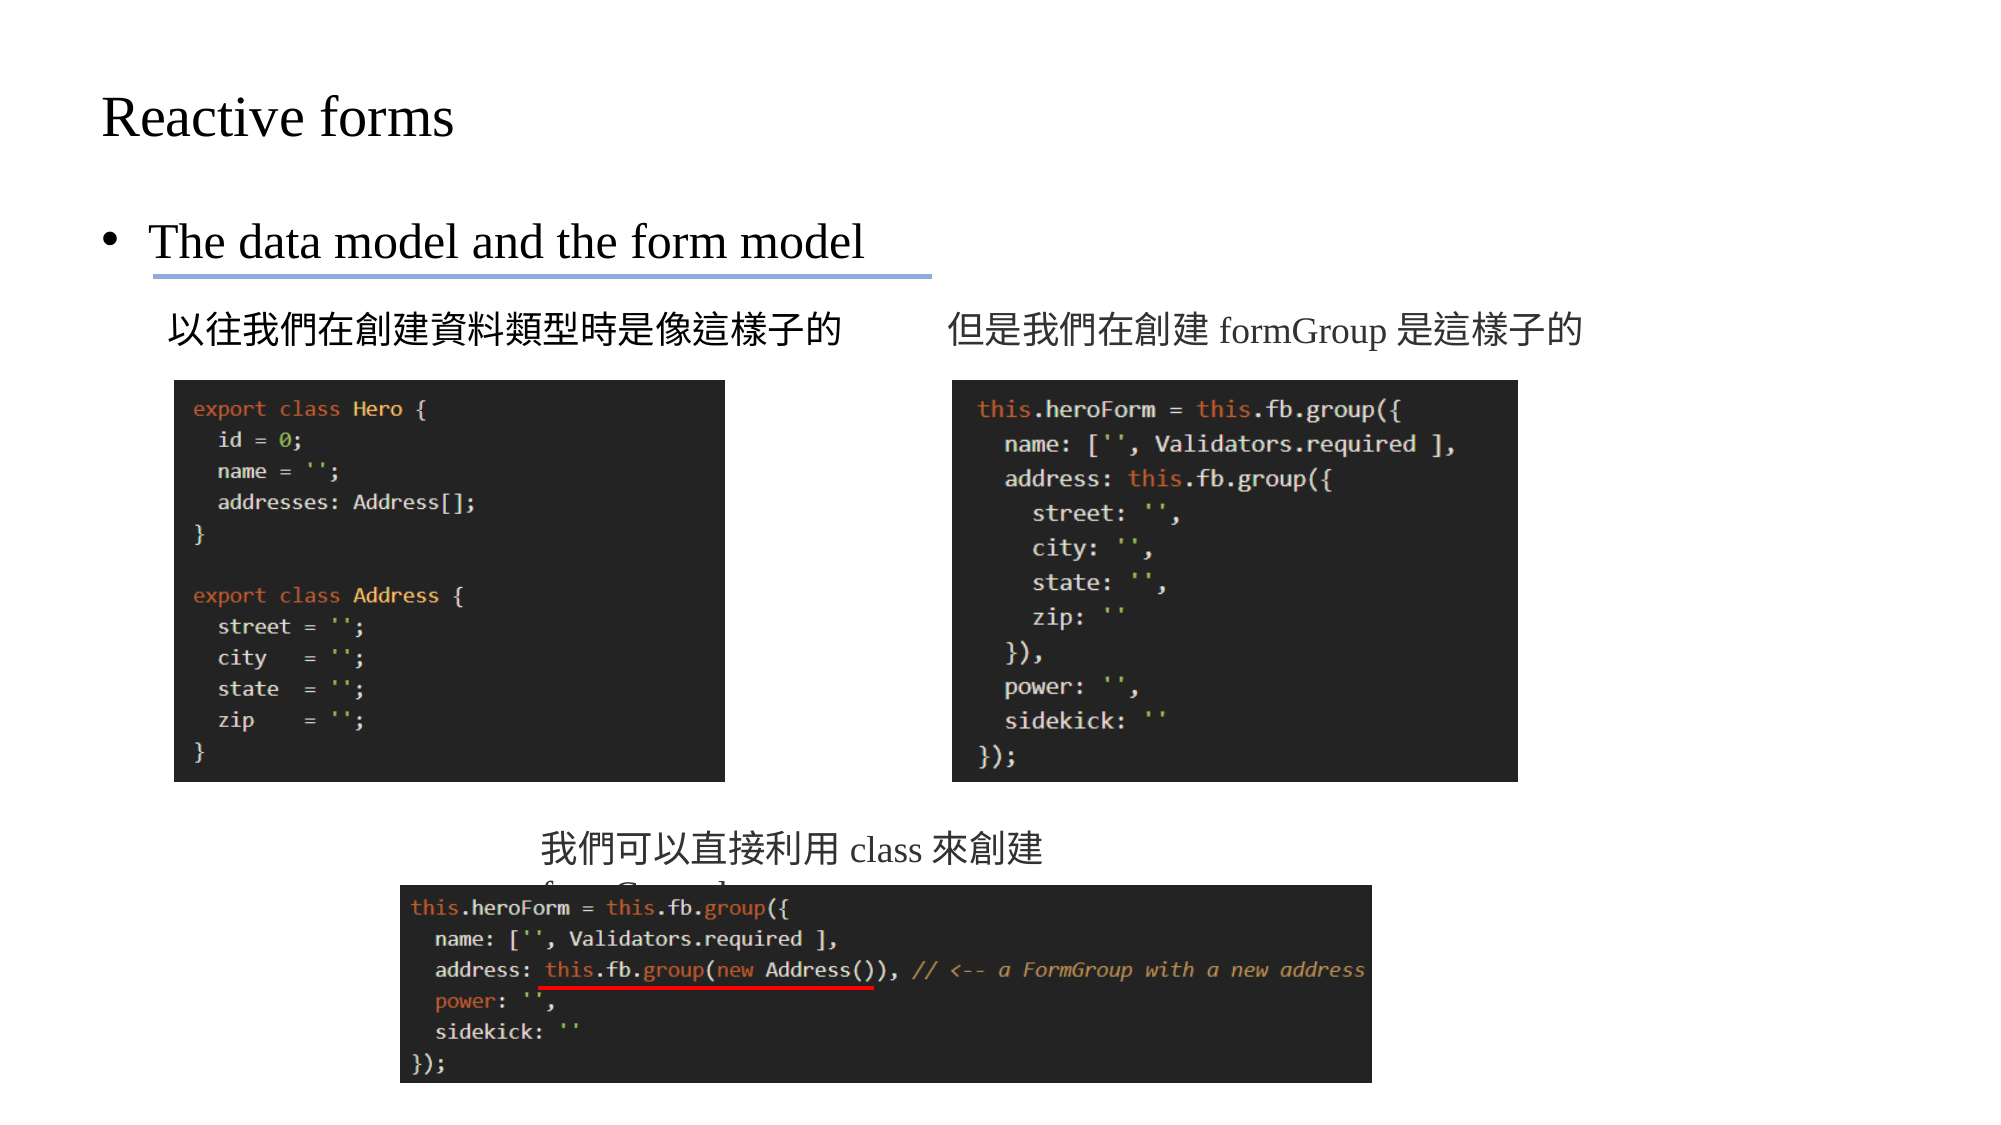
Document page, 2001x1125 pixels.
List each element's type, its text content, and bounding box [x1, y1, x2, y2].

text_box 但是我們在創建formGroup是這樣子的 [932, 298, 1933, 358]
picture [952, 380, 1518, 782]
picture [174, 380, 725, 782]
title Reactive forms [86, 56, 1812, 180]
text_box The data model and the form model [86, 200, 1086, 276]
text_box 我們可以直接利用class來創建formControl [526, 817, 1247, 885]
text_box 以往我們在創建資料類型時是像這樣子的 [153, 298, 932, 358]
picture [400, 885, 1372, 1083]
